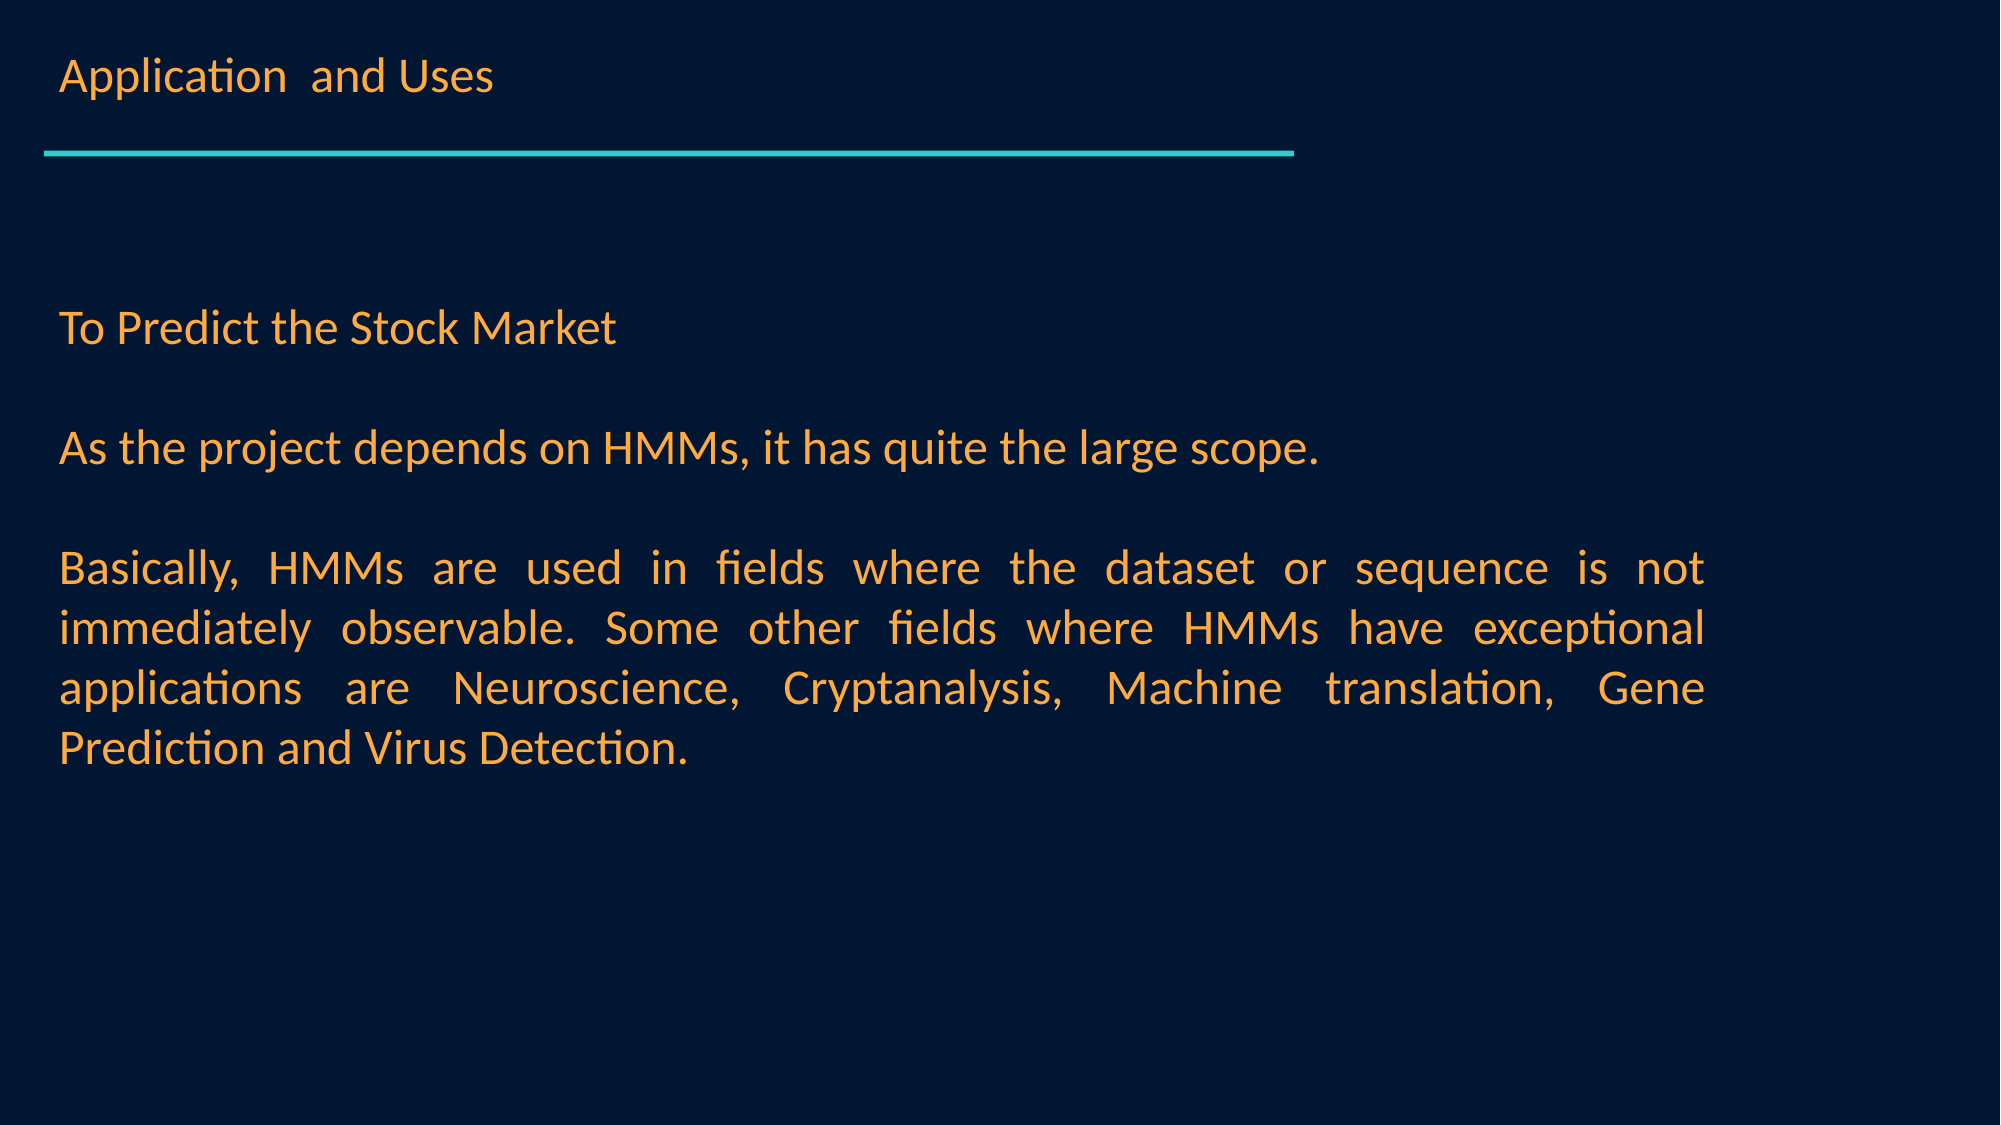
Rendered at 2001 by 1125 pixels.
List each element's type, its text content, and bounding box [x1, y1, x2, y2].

text_box Application and Uses [43, 34, 1107, 110]
text_box To Predict the Stock Market As the project depends on HMMs, it has quite the large scope. Basically, HMMs are used in fields where the dataset or sequence is not immediately observable. Some other fields where HMMs have exceptional applications are Neuroscience, Cryptanalysis, Machine translation, Gene Prediction and Virus Detection. [43, 286, 1722, 975]
text_box [43, 150, 1294, 157]
